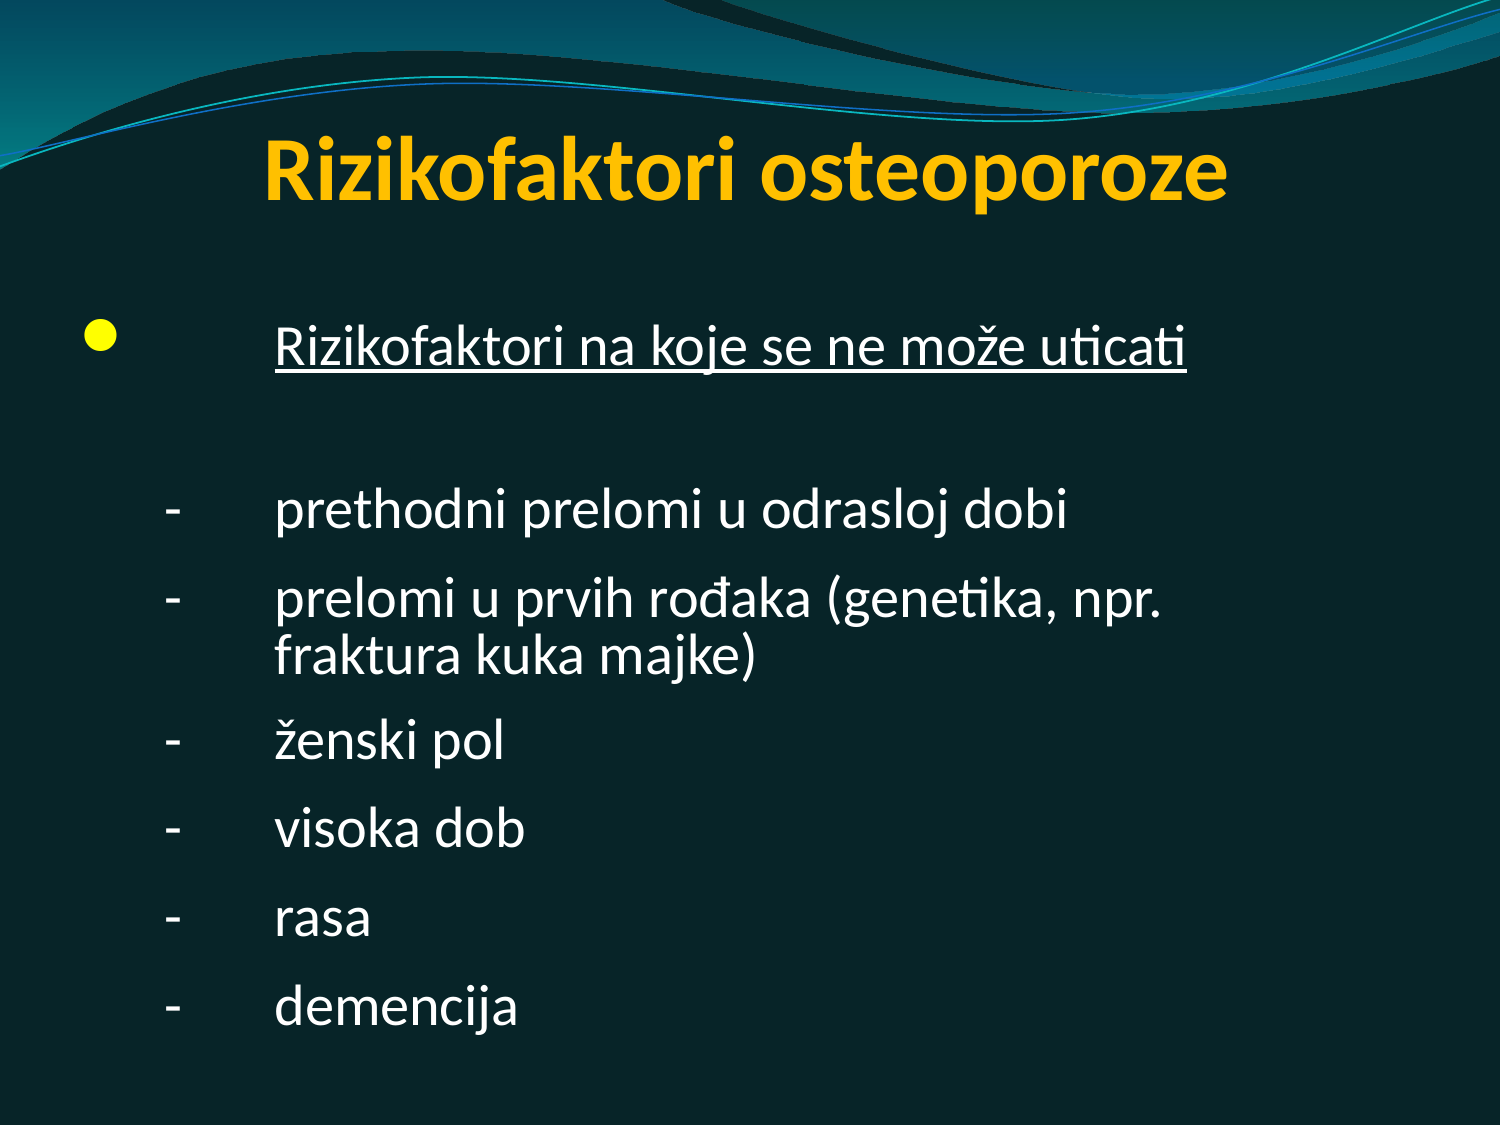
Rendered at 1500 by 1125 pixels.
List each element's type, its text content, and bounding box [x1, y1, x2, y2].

title Rizikofaktori osteoporoze [52, 80, 1441, 219]
list Rizikofaktori na koje se ne može uticati - prethodni prelomi u odrasloj dobi - prelomi u prvih rođaka (genetika, npr. fraktura kuka majke) - ženski pol - visoka dob - rasa - demencija [64, 299, 1403, 1125]
